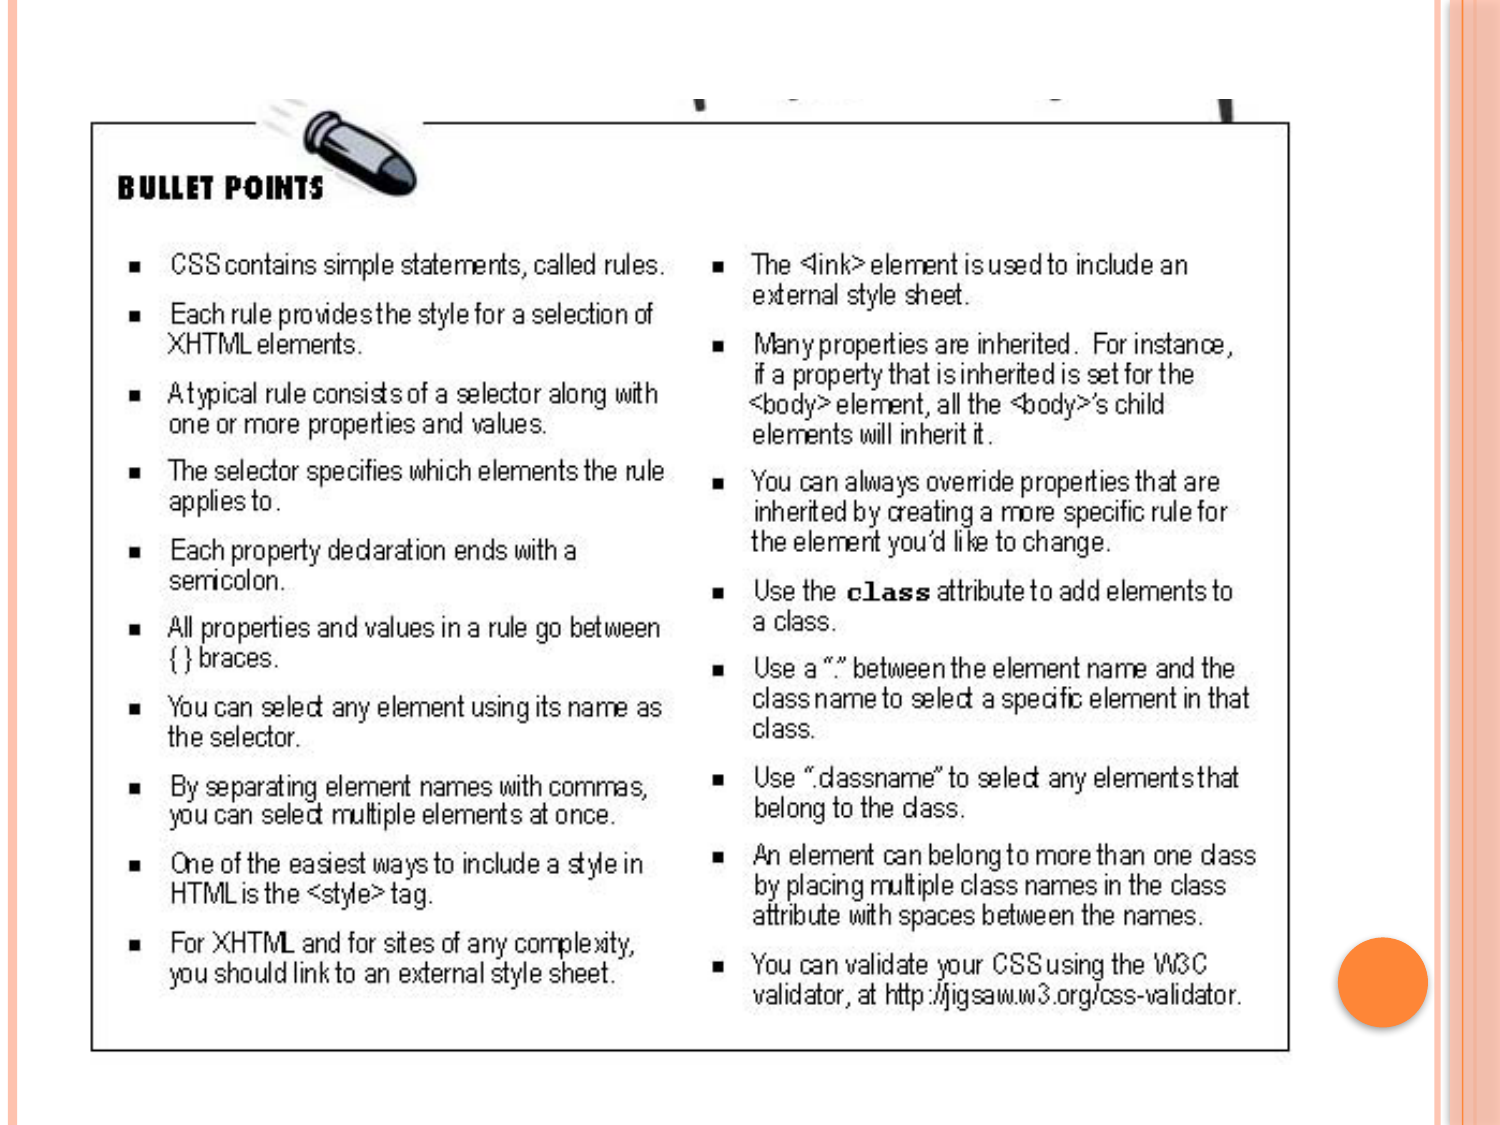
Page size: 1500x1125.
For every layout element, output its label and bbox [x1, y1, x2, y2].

picture [86, 99, 1302, 1066]
